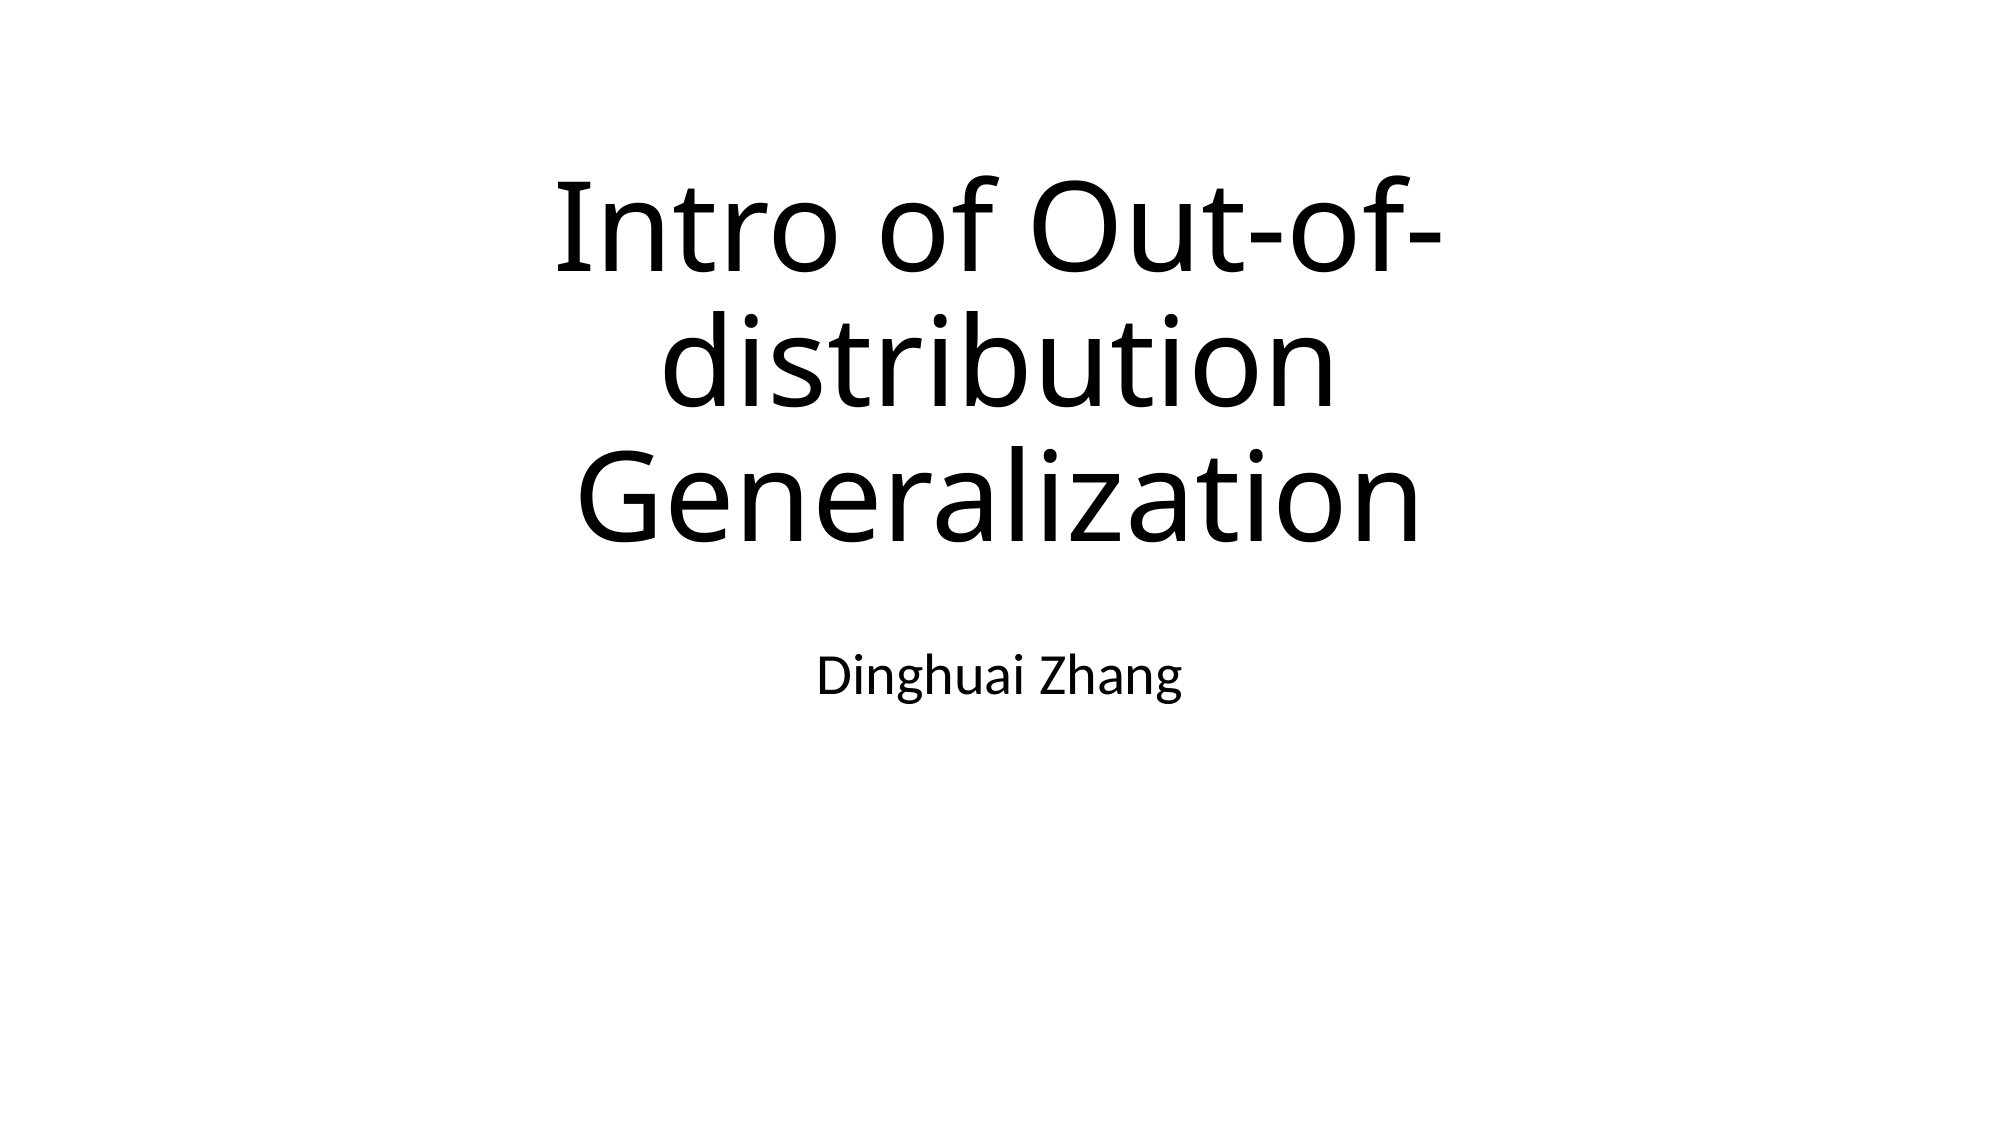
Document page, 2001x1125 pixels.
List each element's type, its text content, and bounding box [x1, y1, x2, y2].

subtitle Dinghuai Zhang [249, 636, 1750, 908]
title Intro of Out-of-distribution Generalization [249, 184, 1750, 576]
